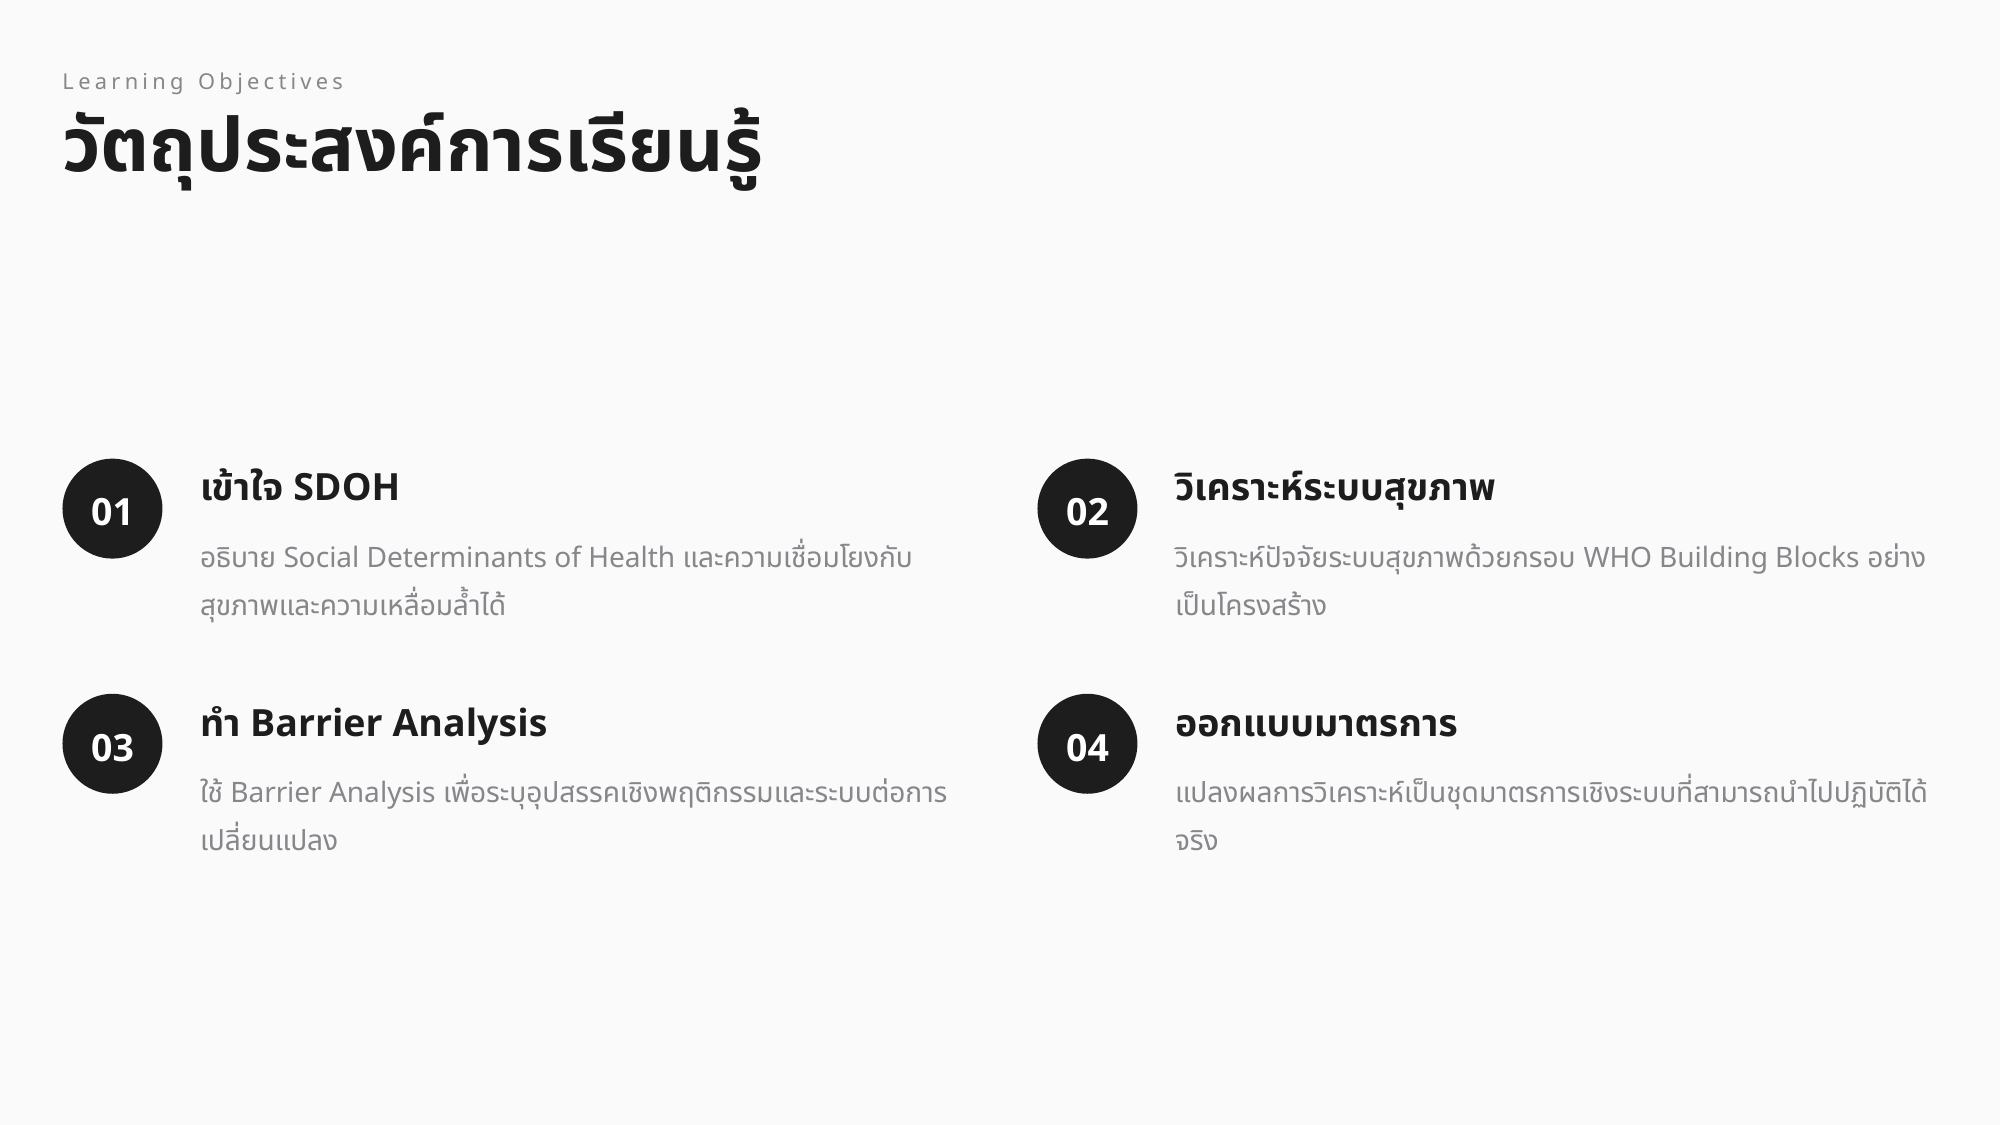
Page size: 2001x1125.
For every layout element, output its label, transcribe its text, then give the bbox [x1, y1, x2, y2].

text_box Learning Objectives [62, 62, 1949, 94]
text_box วิเคราะห์ระบบสุขภาพ [1175, 458, 1957, 509]
text_box 02 [1028, 458, 1147, 559]
text_box 03 [53, 693, 172, 794]
text_box 04 [1028, 693, 1147, 794]
text_box ทำ Barrier Analysis [200, 693, 982, 744]
text_box แปลงผลการวิเคราะห์เป็นชุดมาตรการเชิงระบบที่สามารถนำไปปฏิบัติได้จริง [1174, 762, 1952, 855]
text_box เข้าใจ SDOH [200, 458, 982, 509]
text_box ใช้ Barrier Analysis เพื่อระบุอุปสรรคเชิงพฤติกรรมและระบบต่อการเปลี่ยนแปลง [199, 762, 977, 855]
text_box วิเคราะห์ปัจจัยระบบสุขภาพด้วยกรอบ WHO Building Blocks อย่างเป็นโครงสร้าง [1174, 527, 1952, 620]
text_box วัตถุประสงค์การเรียนรู้ [62, 112, 1975, 188]
text_box อธิบาย Social Determinants of Health และความเชื่อมโยงกับสุขภาพและความเหลื่อมล้ำได้ [199, 527, 977, 620]
text_box 01 [53, 458, 172, 559]
text_box ออกแบบมาตรการ [1175, 693, 1957, 744]
